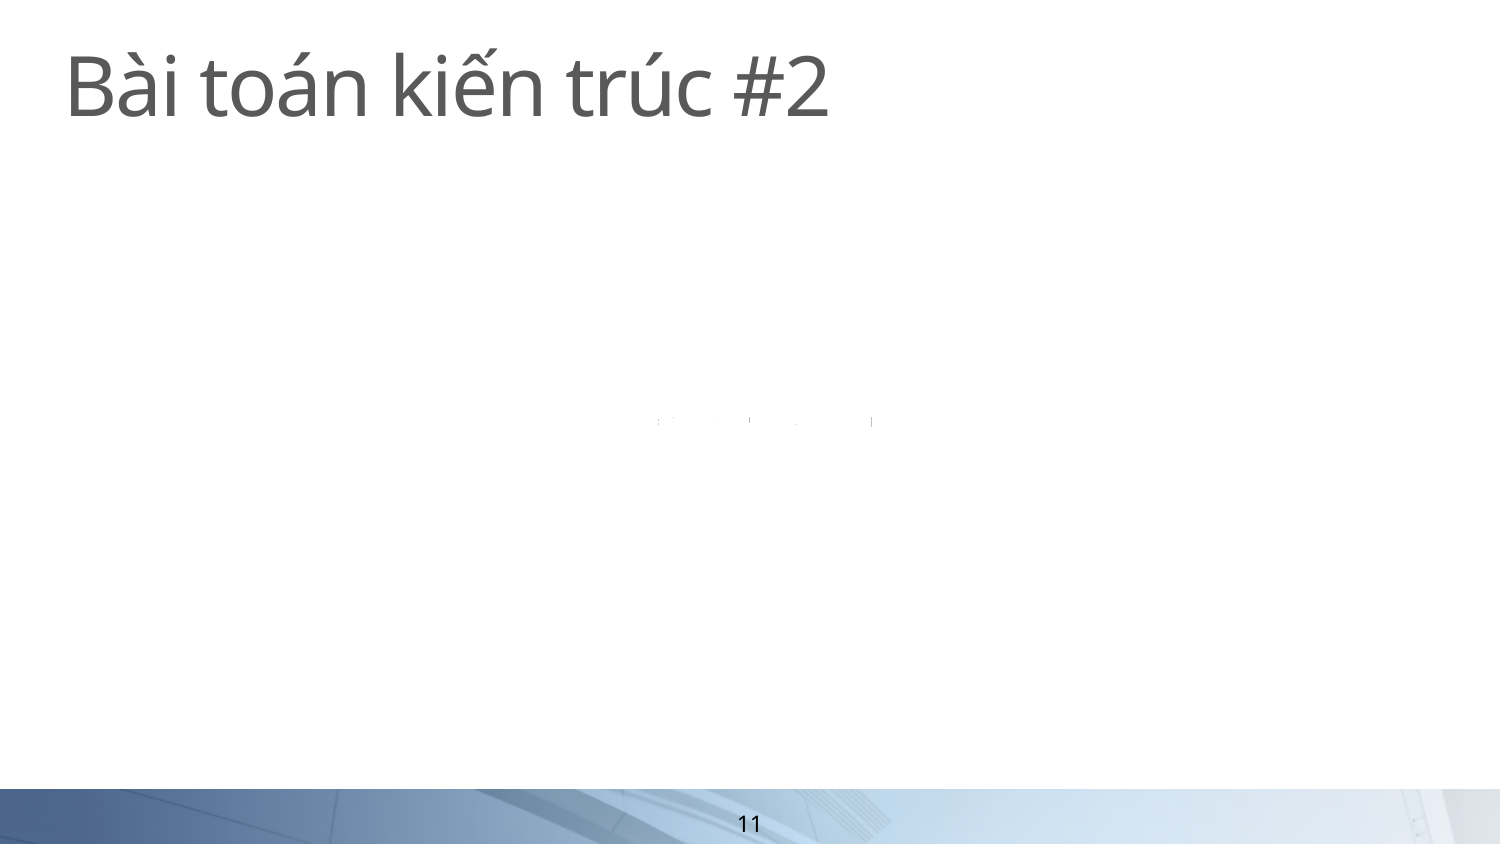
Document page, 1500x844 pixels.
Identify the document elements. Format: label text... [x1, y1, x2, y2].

picture [0, 789, 1500, 844]
title Bài toán kiến trúc #2 [63, 44, 1436, 113]
picture [613, 417, 887, 427]
